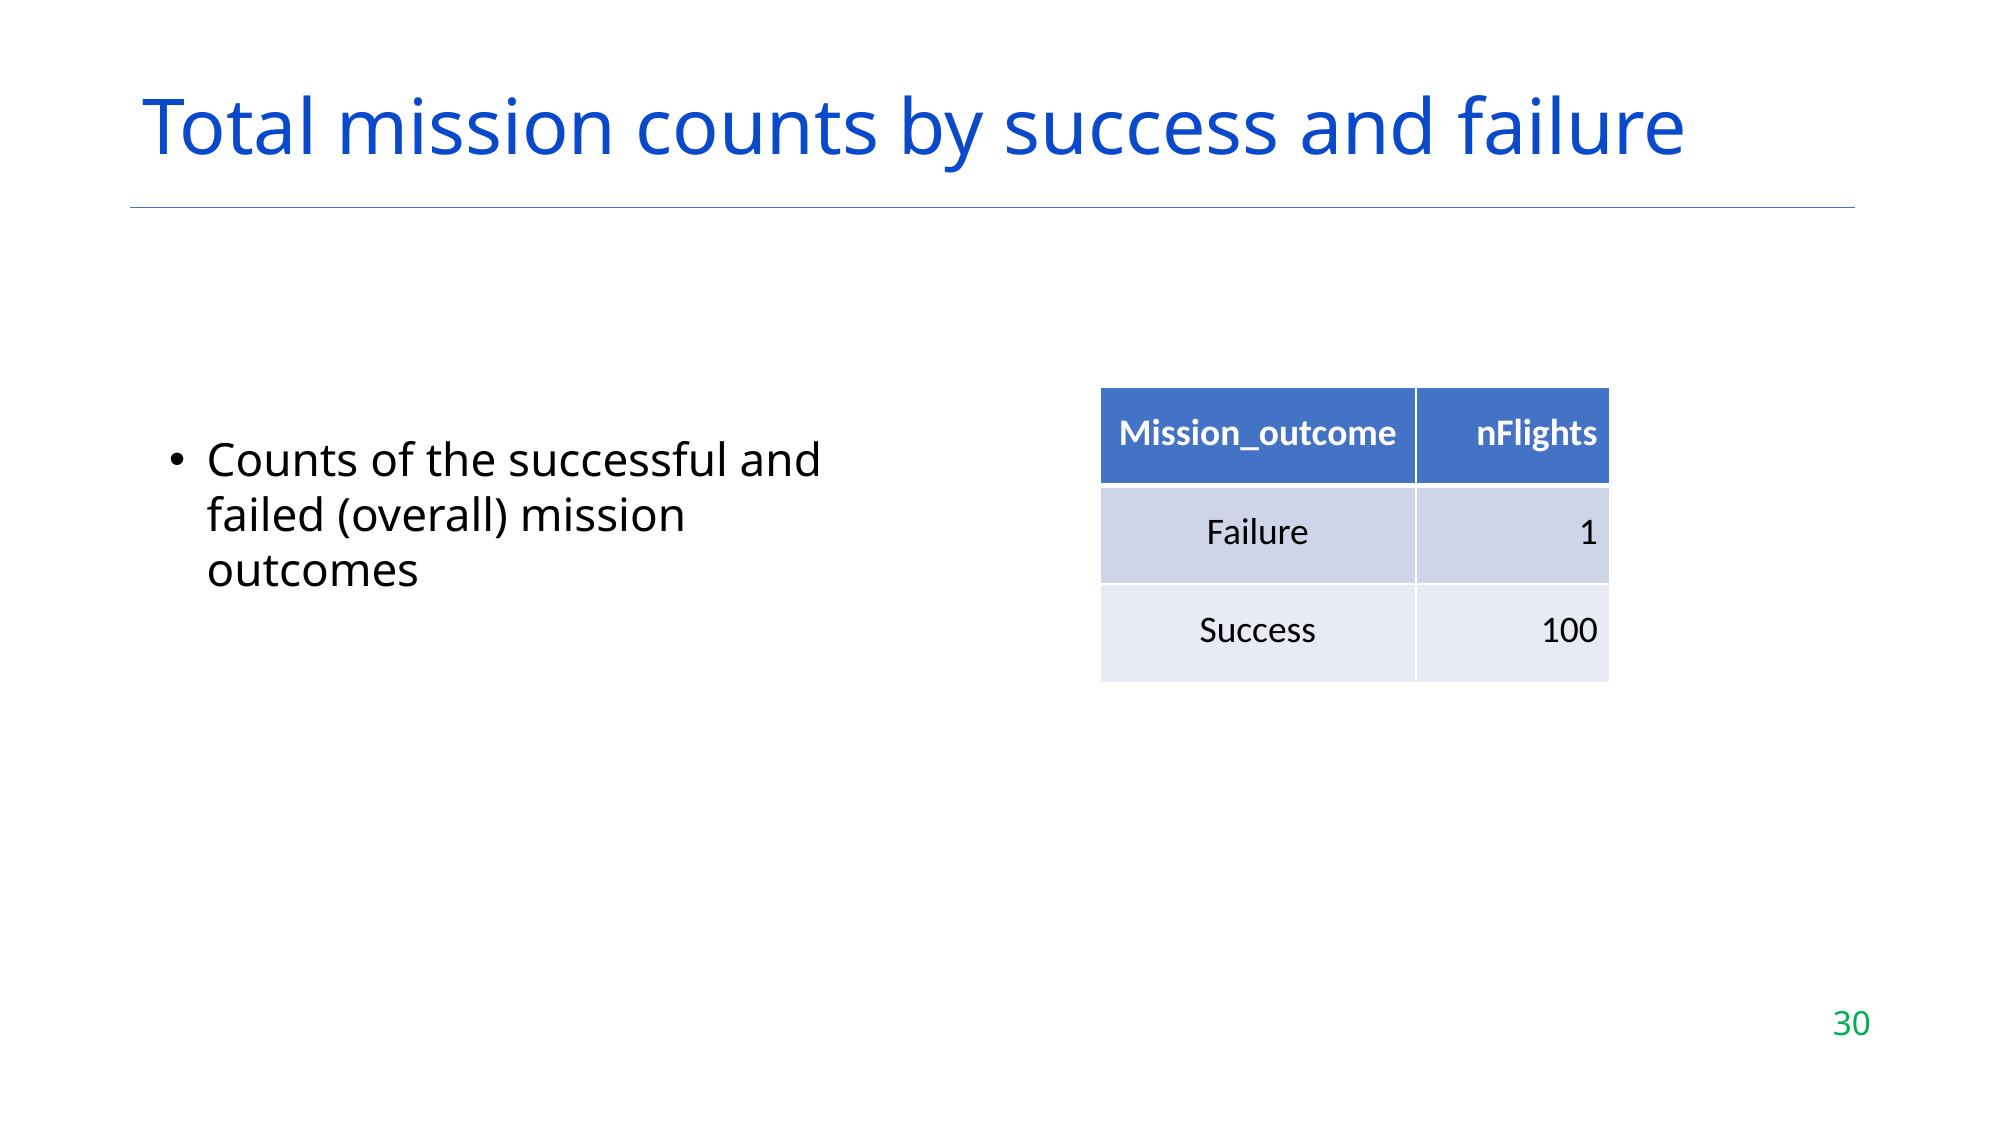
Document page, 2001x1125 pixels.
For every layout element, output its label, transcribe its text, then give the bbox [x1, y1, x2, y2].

title Total mission counts by success and failure [127, 84, 1853, 175]
list Counts of the successful and failed (overall) mission outcomes [154, 275, 882, 920]
table_header nFlights [1417, 388, 1609, 483]
table_cell 1 [1417, 488, 1609, 583]
table_cell Success [1101, 585, 1415, 682]
table_cell 100 [1417, 585, 1609, 682]
table_header Mission_outcome [1101, 388, 1415, 483]
table_cell Failure [1101, 488, 1415, 583]
